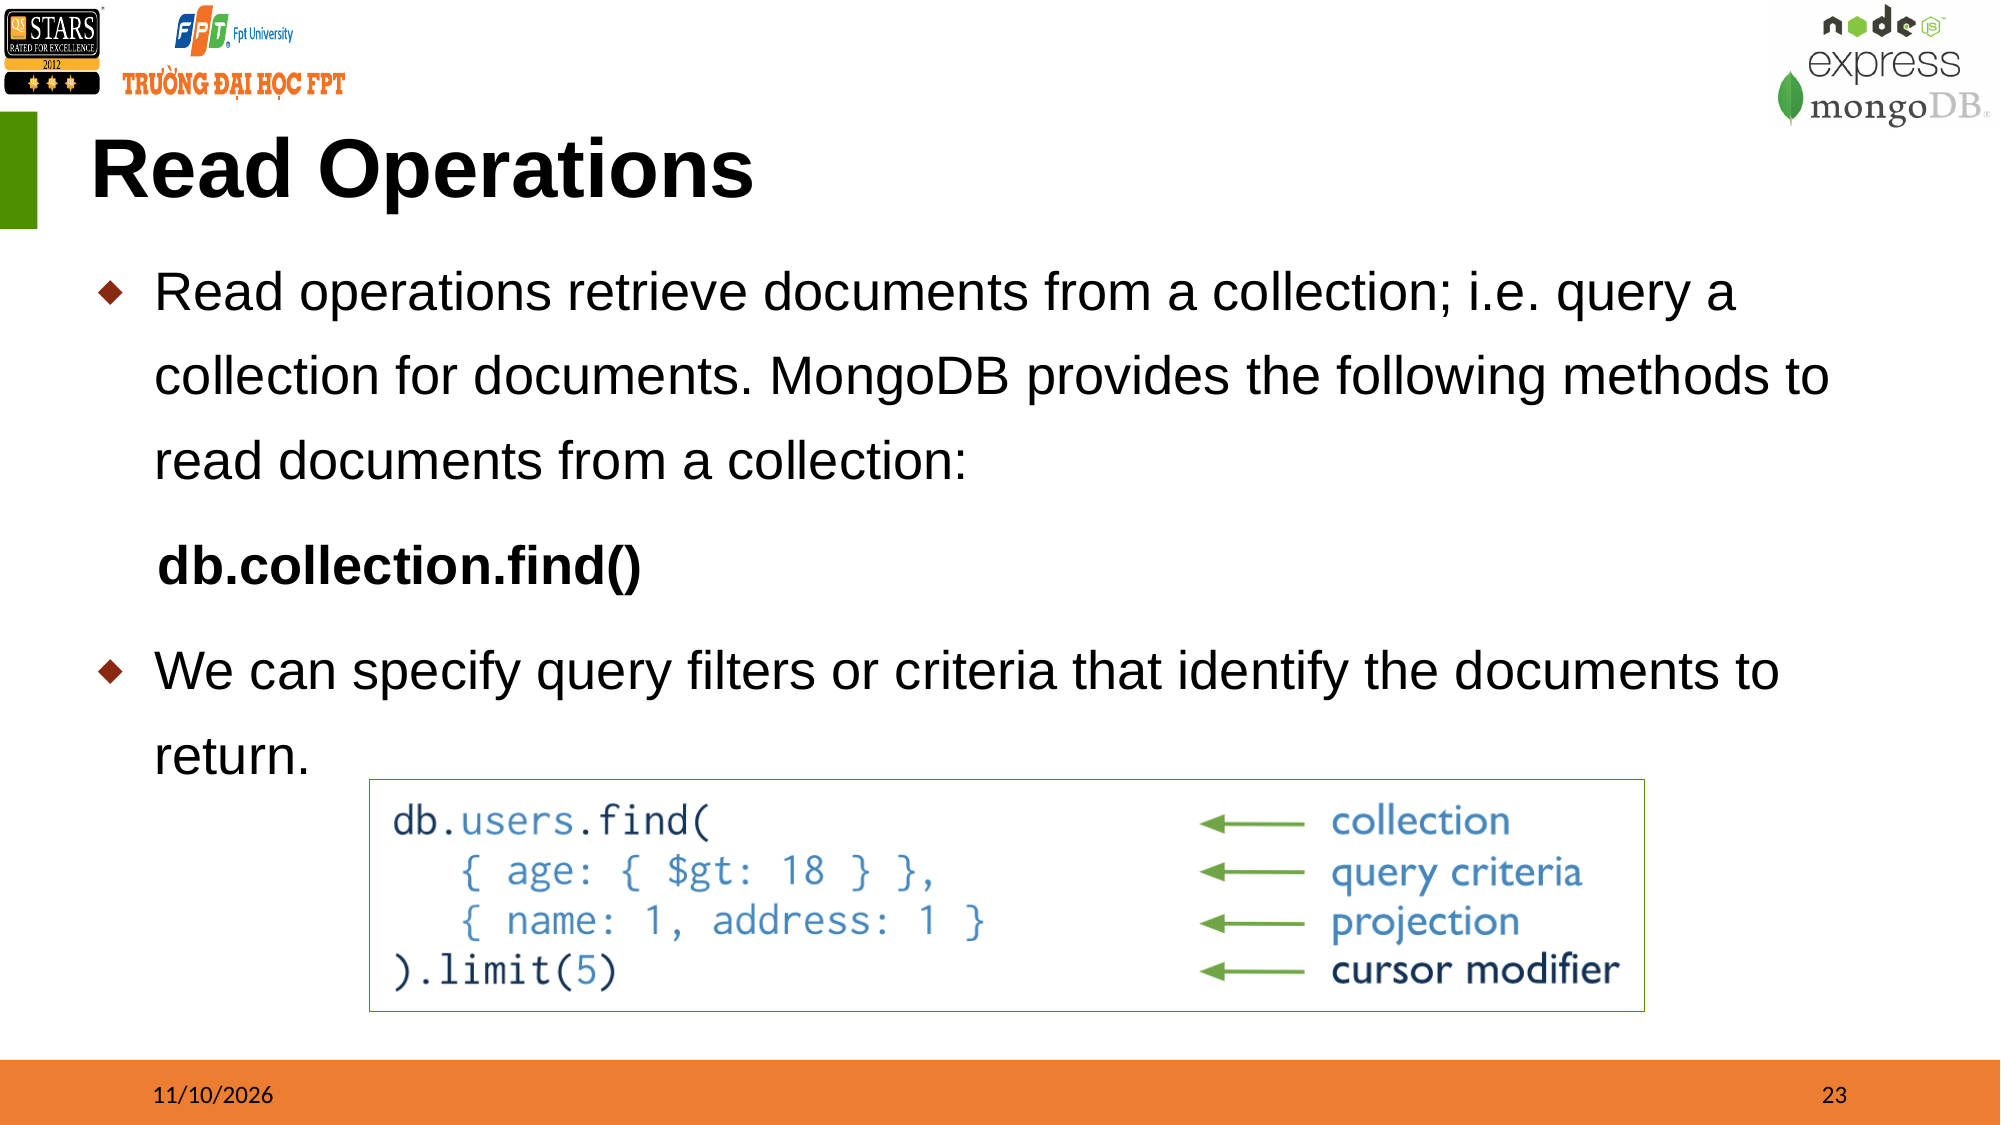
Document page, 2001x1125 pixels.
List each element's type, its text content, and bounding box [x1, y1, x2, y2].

title Read Operations [37, 111, 1978, 230]
picture [1768, 0, 2000, 130]
picture [369, 779, 1645, 1012]
list Read operations retrieve documents from a collection; i.e. query a collection for documents. MongoDB provides the following methods to read documents from a collection: db.collection.find() We can specify query filters or criteria that identify the documents to return. [82, 229, 1917, 989]
slide_number 23 [1412, 1063, 1863, 1124]
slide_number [137, 1063, 588, 1124]
